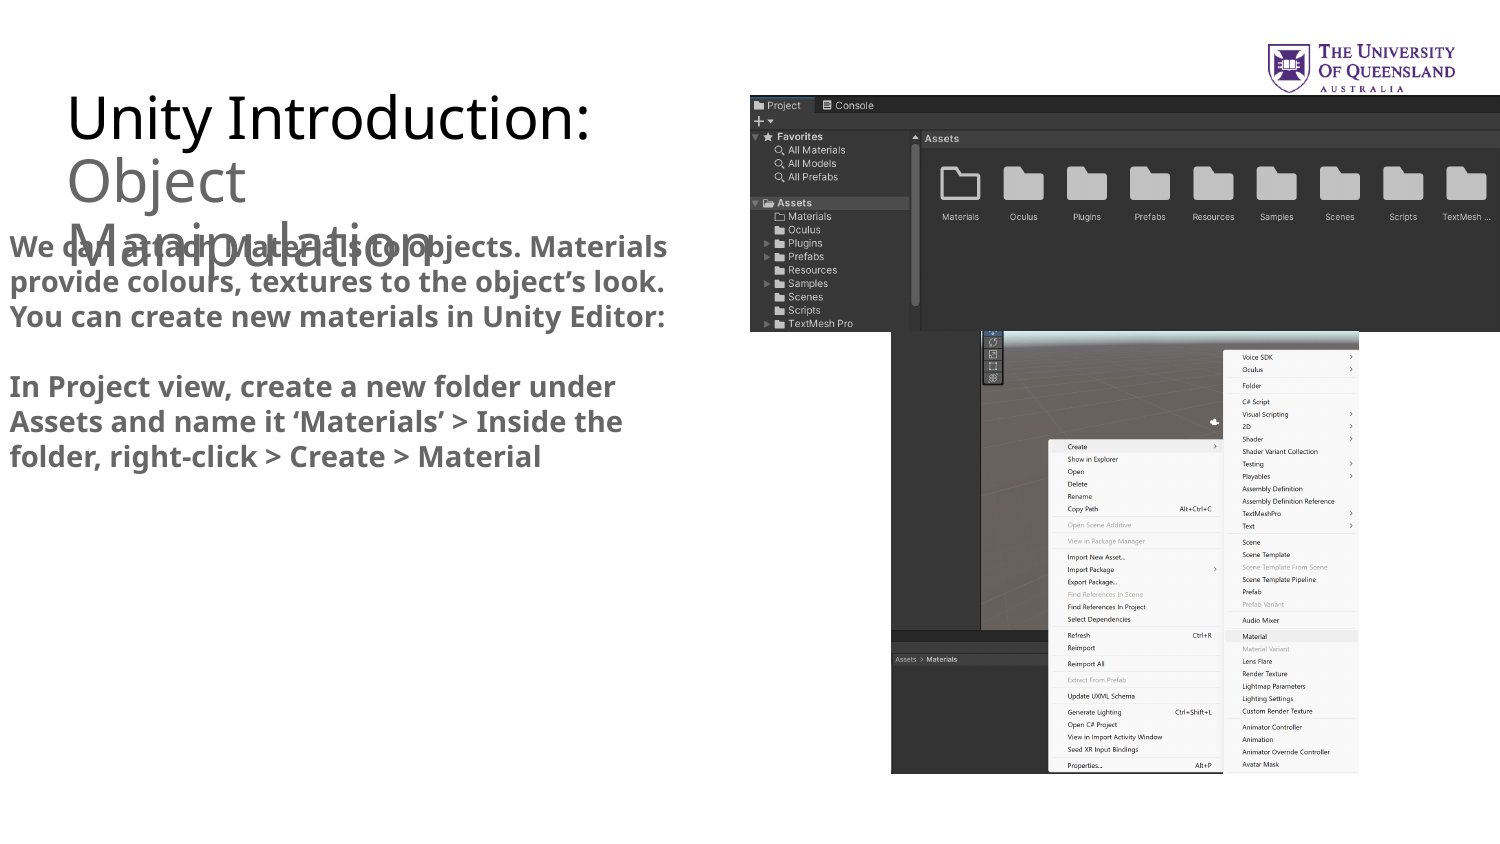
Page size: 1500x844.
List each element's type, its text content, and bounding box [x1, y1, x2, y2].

picture [1268, 44, 1455, 93]
picture [749, 95, 1500, 774]
list We can attach Materials to objects. Materials provide colours, textures to the object’s look. You can create new materials in Unity Editor: In Project view, create a new folder under Assets and name it ‘Materials’ > Inside the folder, right-click > Create > Material [0, 213, 723, 736]
title Unity Introduction: Object Manipulation [51, 72, 620, 213]
